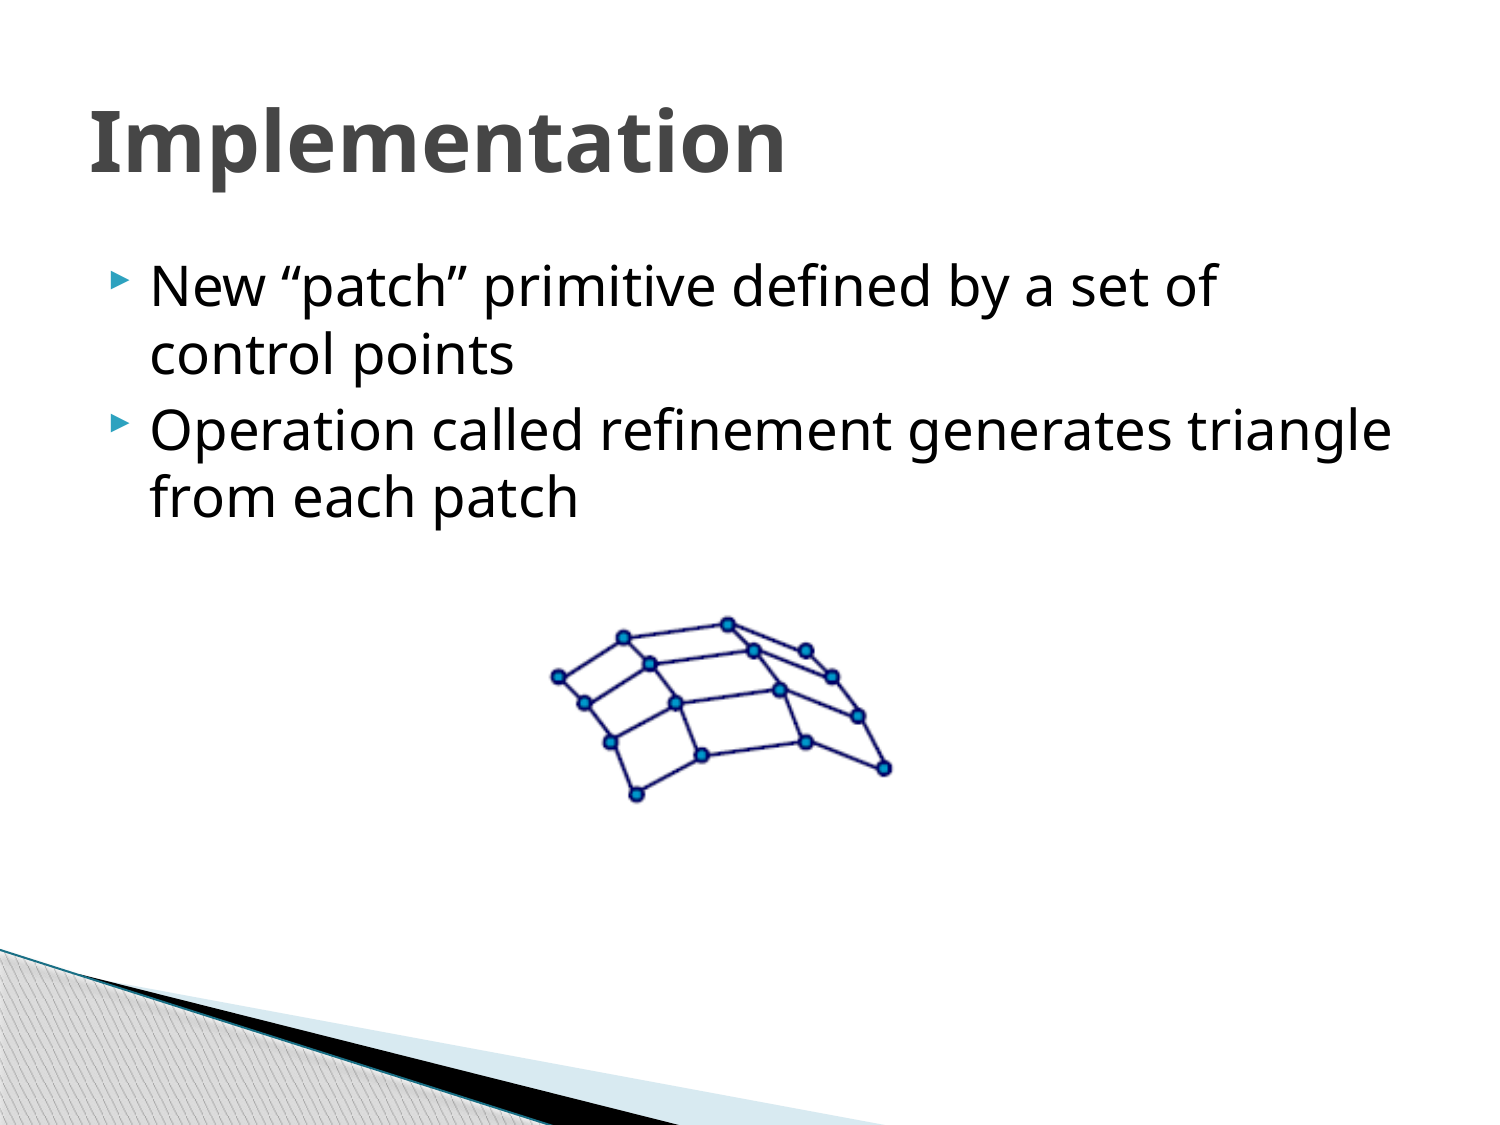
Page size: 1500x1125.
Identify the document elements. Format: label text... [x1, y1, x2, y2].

picture [537, 574, 930, 834]
list New “patch” primitive defined by a set of control points Operation called refinement generates triangle from each patch [75, 243, 1425, 986]
title Implementation [75, 45, 1425, 233]
